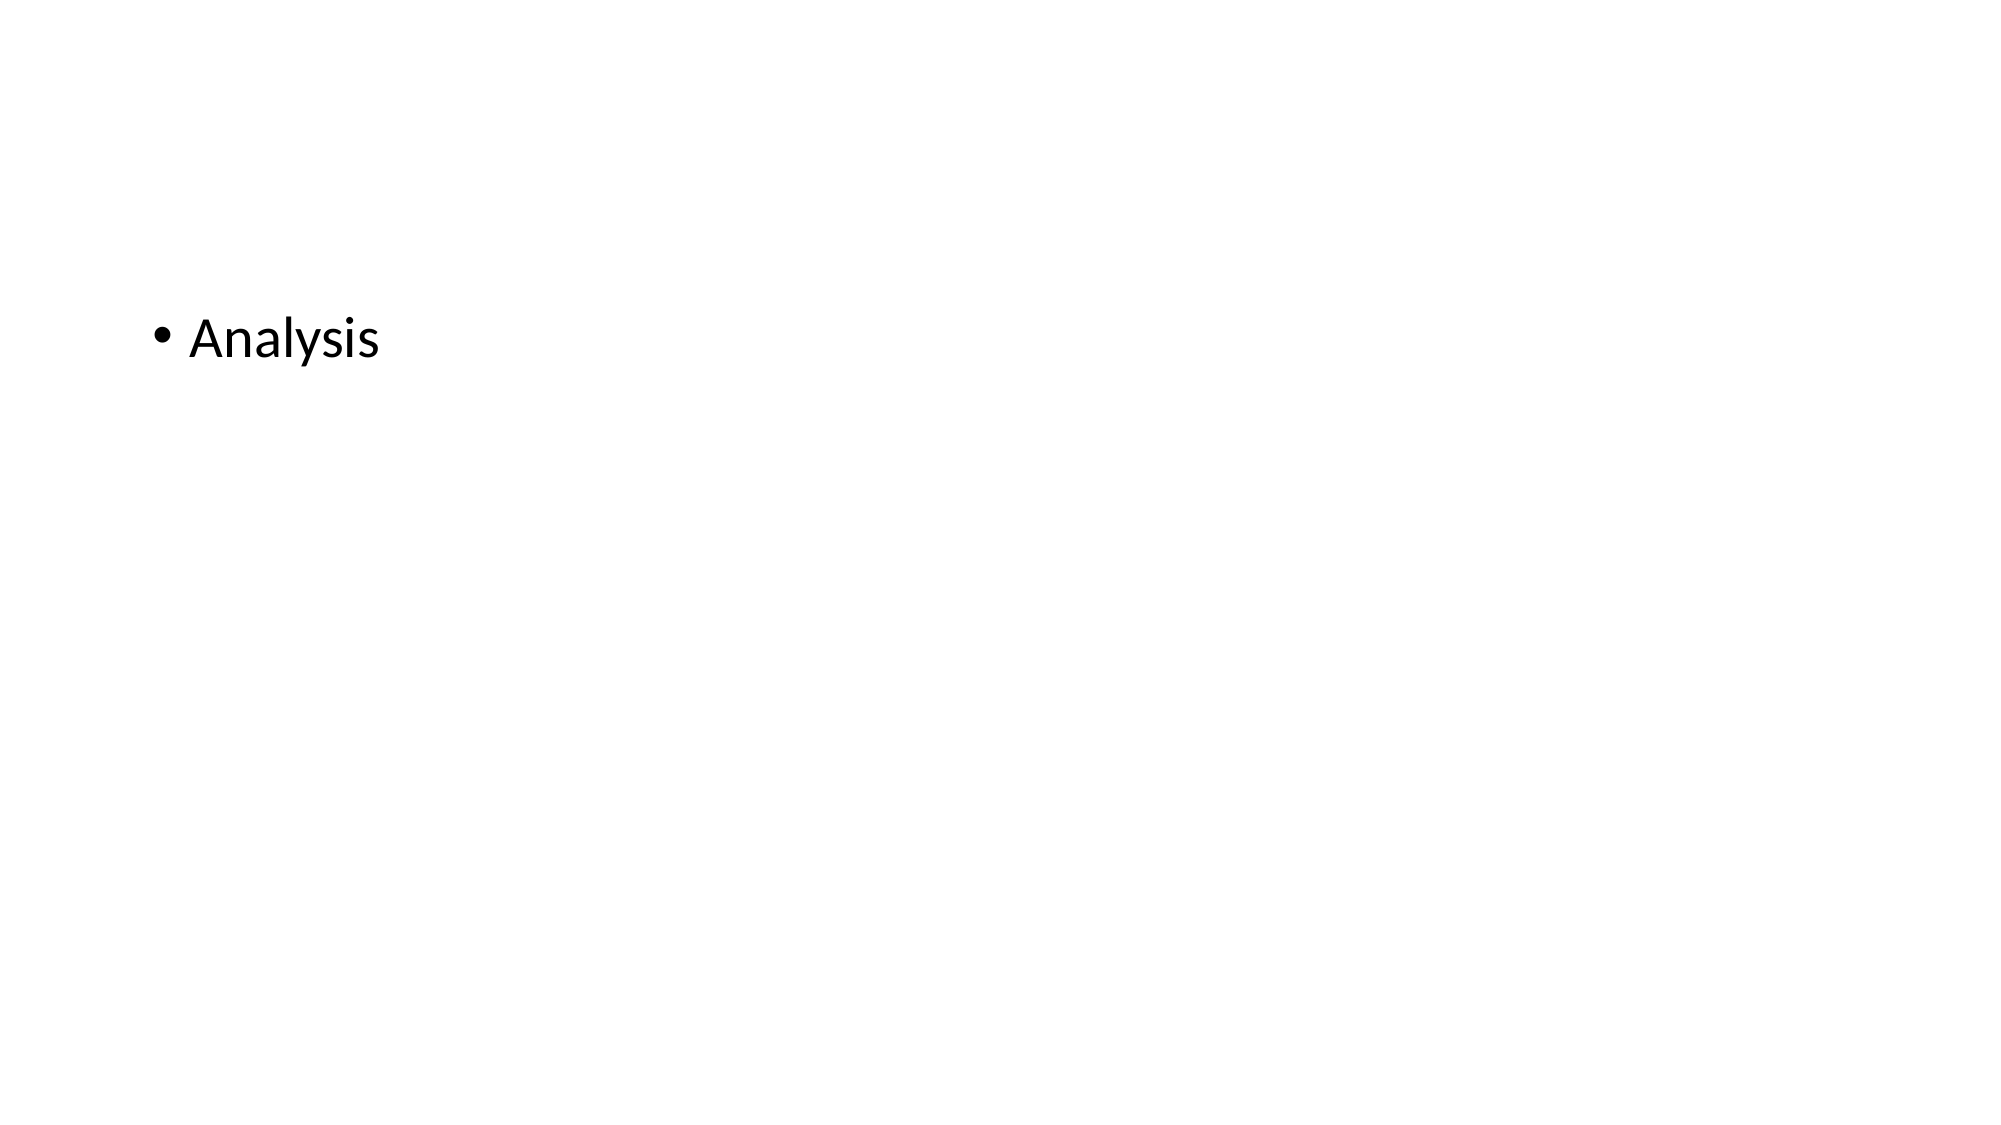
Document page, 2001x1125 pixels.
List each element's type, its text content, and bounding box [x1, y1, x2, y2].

list Analysis [137, 299, 1863, 1014]
